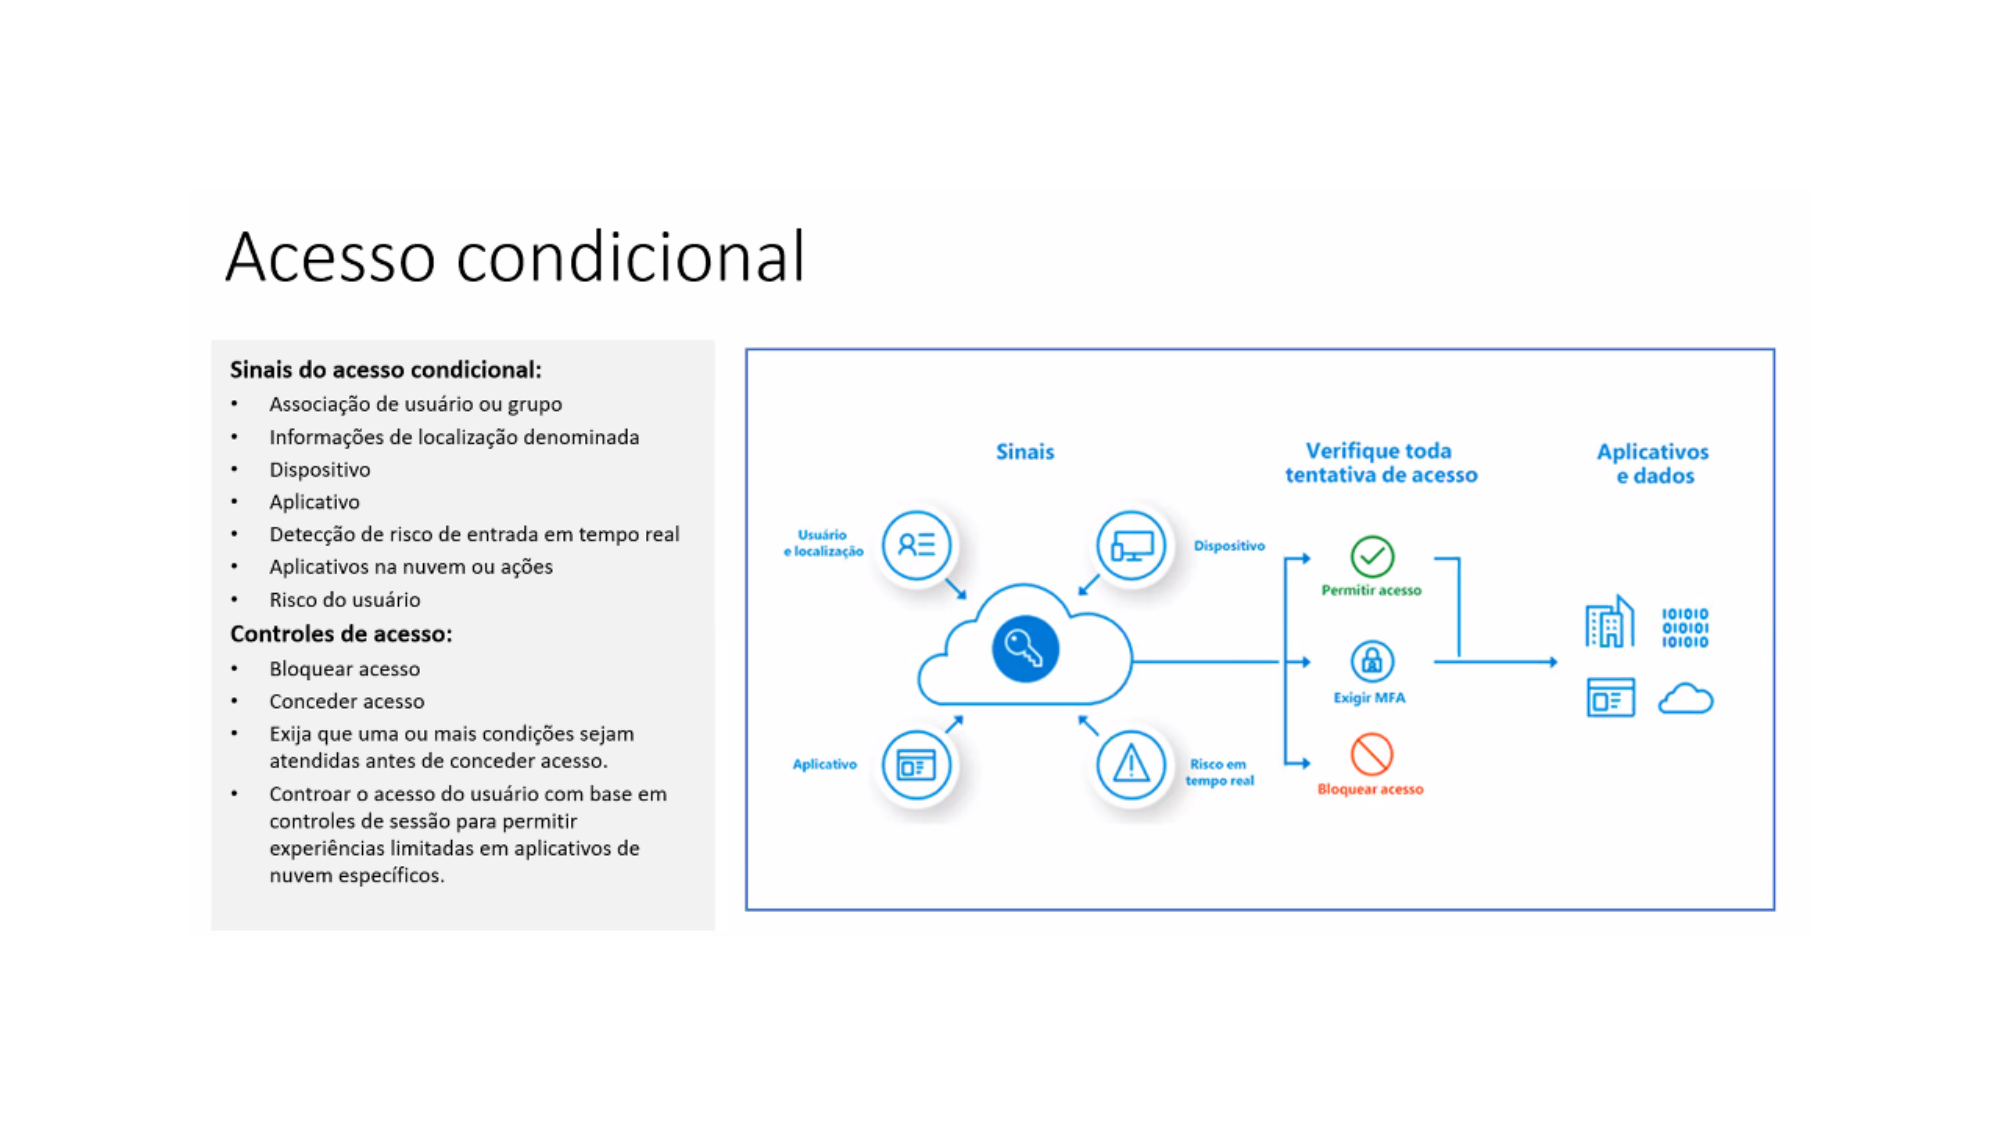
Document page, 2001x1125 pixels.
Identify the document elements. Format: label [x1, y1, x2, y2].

picture [190, 188, 1810, 937]
